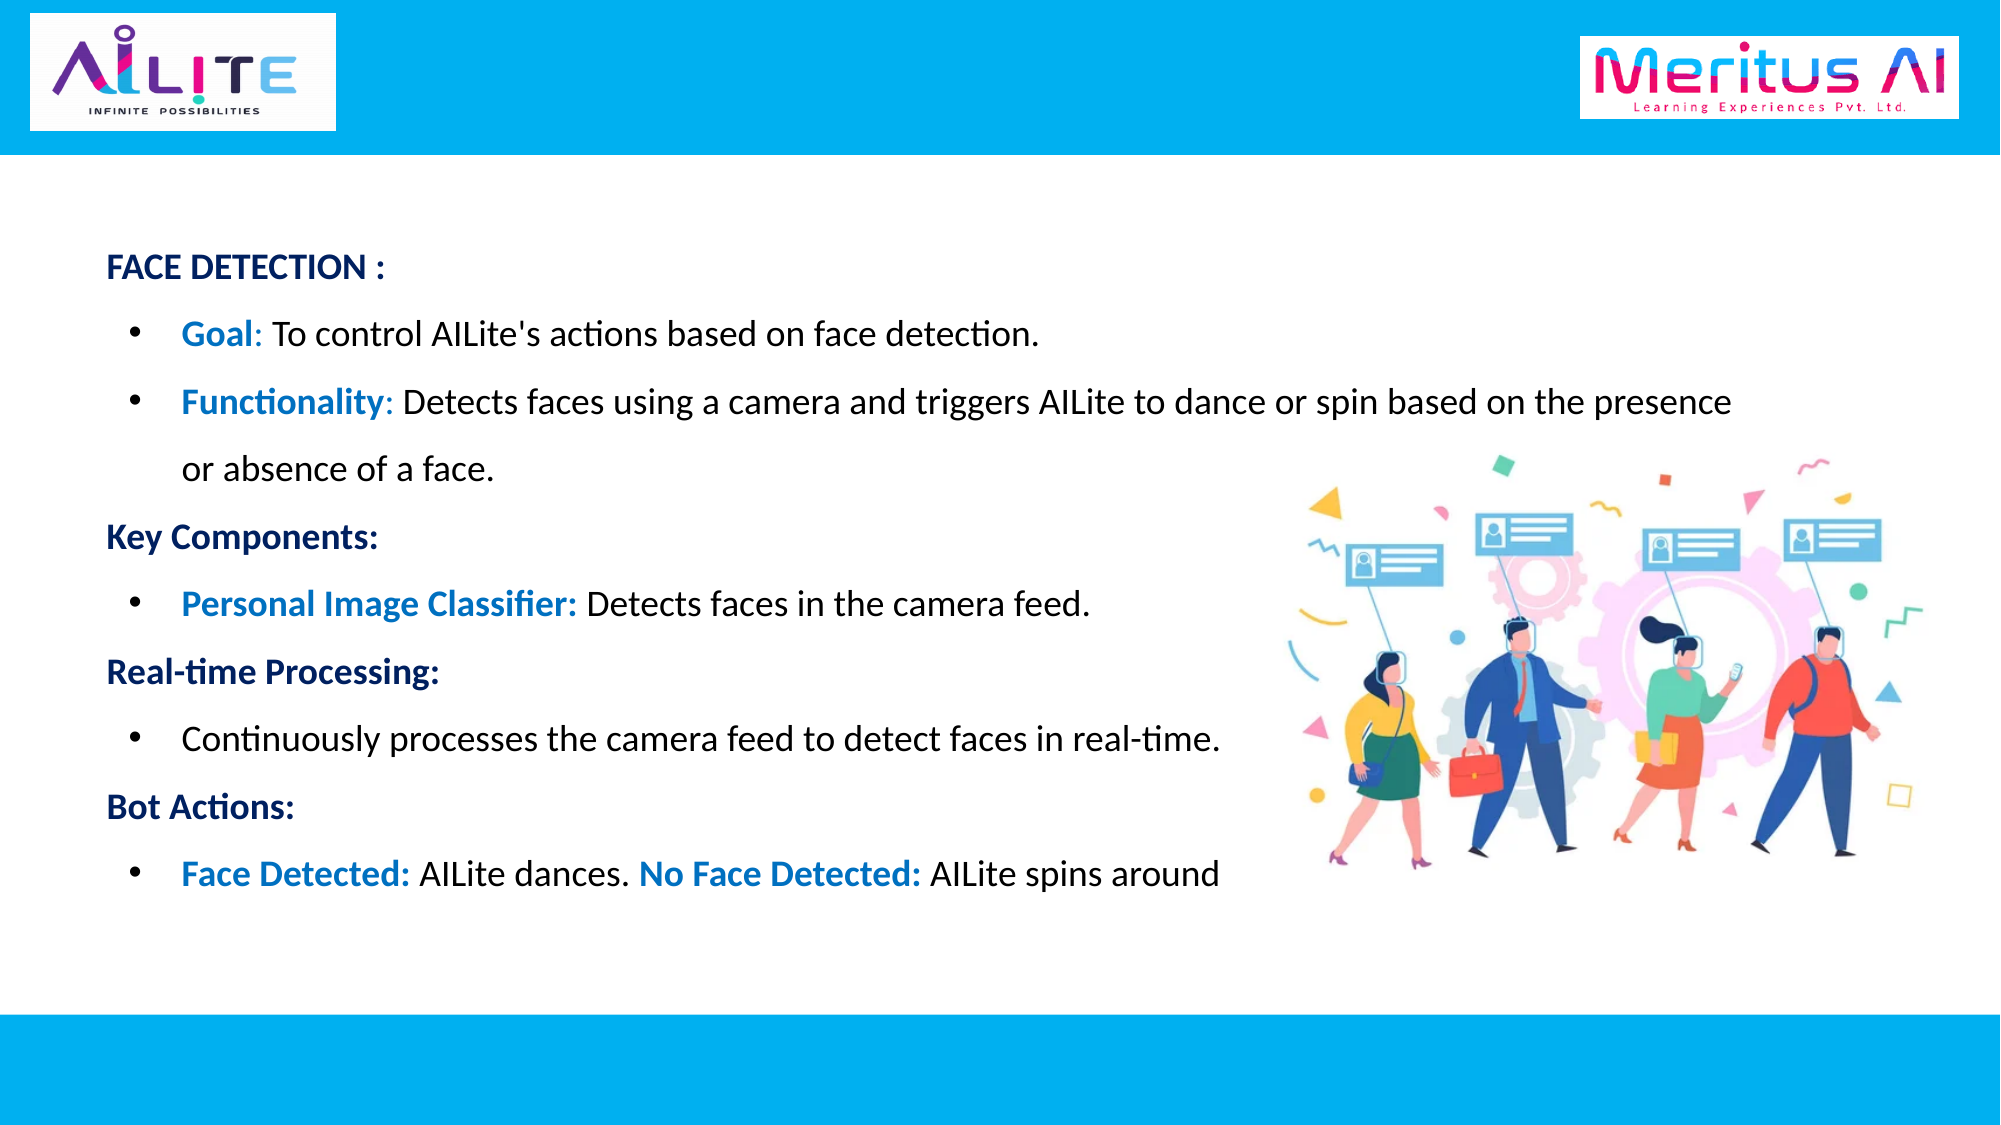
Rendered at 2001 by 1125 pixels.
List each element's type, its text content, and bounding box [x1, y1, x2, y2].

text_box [0, 0, 2000, 156]
picture [1256, 436, 1957, 887]
text_box FACE DETECTION :​ Goal: To control AILite's actions based on face detection.​ Functionality: Detects faces using a camera and triggers AILite to dance or spin based on the presence or absence of a face.​ Key Components:​ Personal Image Classifier: Detects faces in the camera feed.​ Real-time Processing:​ Continuously processes the camera feed to detect faces in real-time.​ Bot Actions:​ Face Detected: AILite dances. No Face Detected: AILite spins around [91, 211, 1774, 902]
text_box [0, 1012, 2000, 1125]
